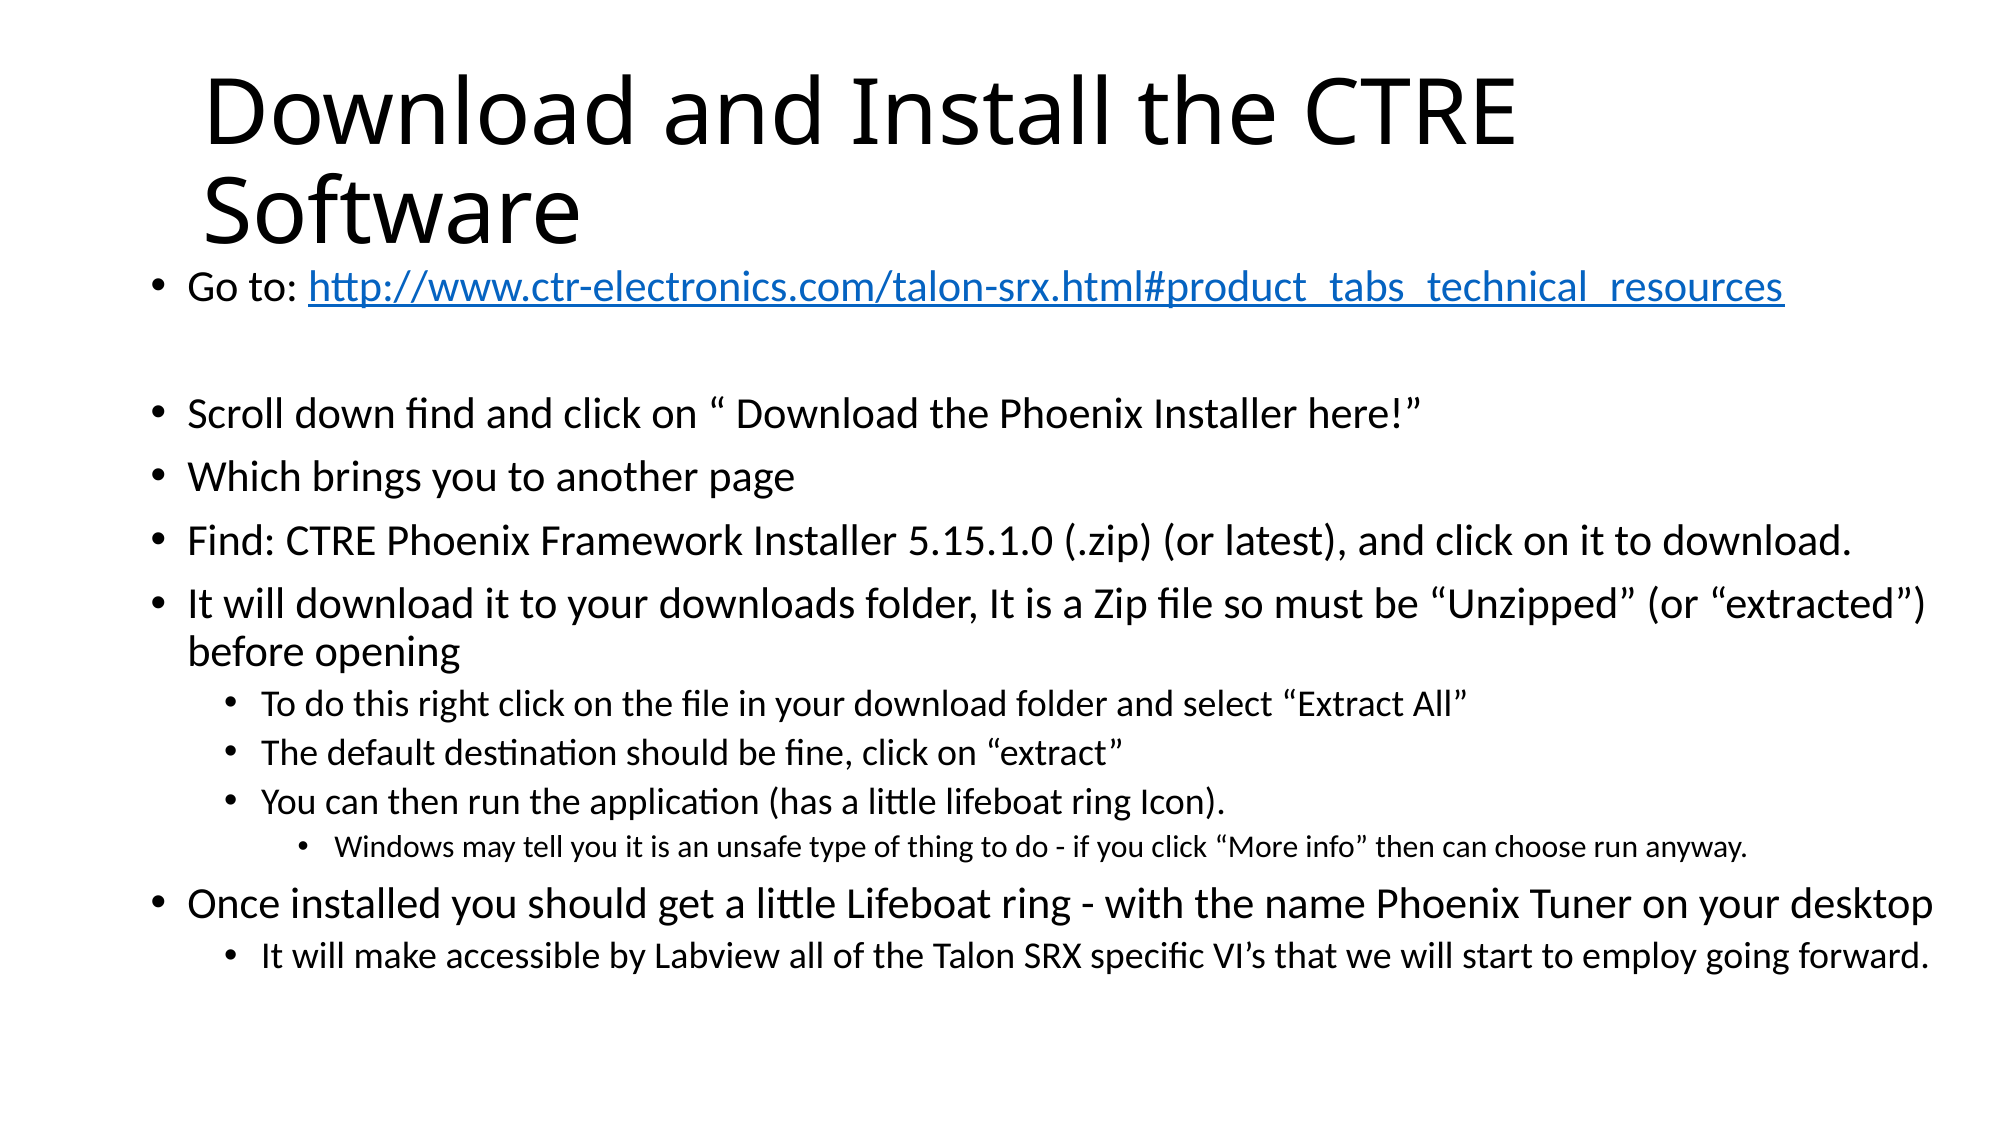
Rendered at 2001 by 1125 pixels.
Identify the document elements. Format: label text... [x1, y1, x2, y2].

title Download and Install the CTRE Software [187, 99, 1813, 230]
list Go to: http://www.ctr-electronics.com/talon-srx.html#product_tabs_technical_resources Scroll down find and click on “ Download the Phoenix Installer here!” Which brings you to another page Find: CTRE Phoenix Framework Installer 5.15.1.0 (.zip) (or latest), and click on it to download. It will download it to your downloads folder, It is a Zip file so must be “Unzipped” (or “extracted”) before opening To do this right click on the file in your download folder and select “Extract All” The default destination should be fine, click on “extract” You can then run the application (has a little lifeboat ring Icon). Windows may tell you it is an unsafe type of thing to do - if you click “More info” then can choose run anyway. Once installed you should get a little Lifeboat ring - with the name Phoenix Tuner on your desktop It will make accessible by Labview all of the Talon SRX specific VI’s that we will start to employ going forward. [135, 255, 1986, 1087]
